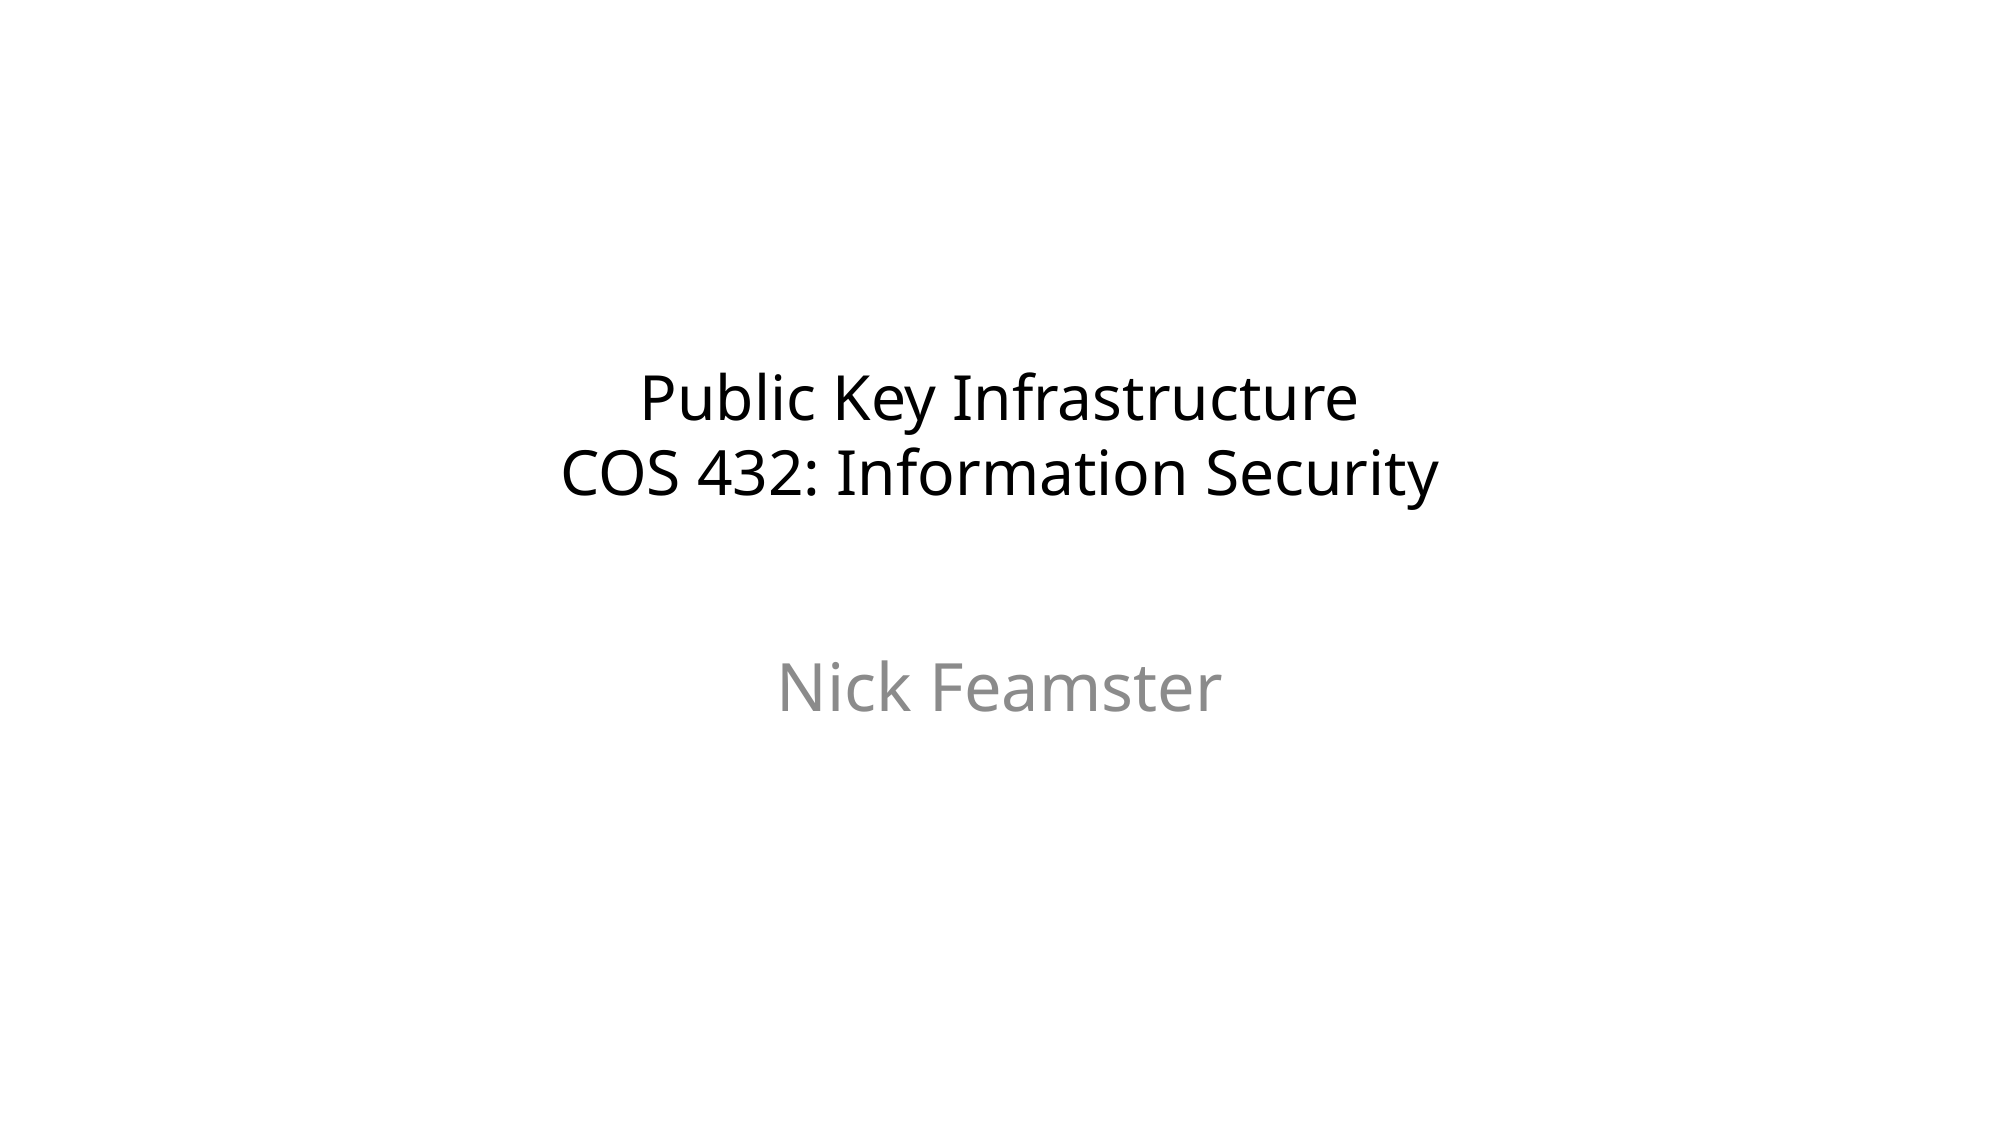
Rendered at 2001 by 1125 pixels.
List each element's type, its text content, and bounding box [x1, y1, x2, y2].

subtitle Nick Feamster [300, 637, 1700, 925]
title Public Key Infrastructure COS 432: Information Security [150, 349, 1850, 591]
